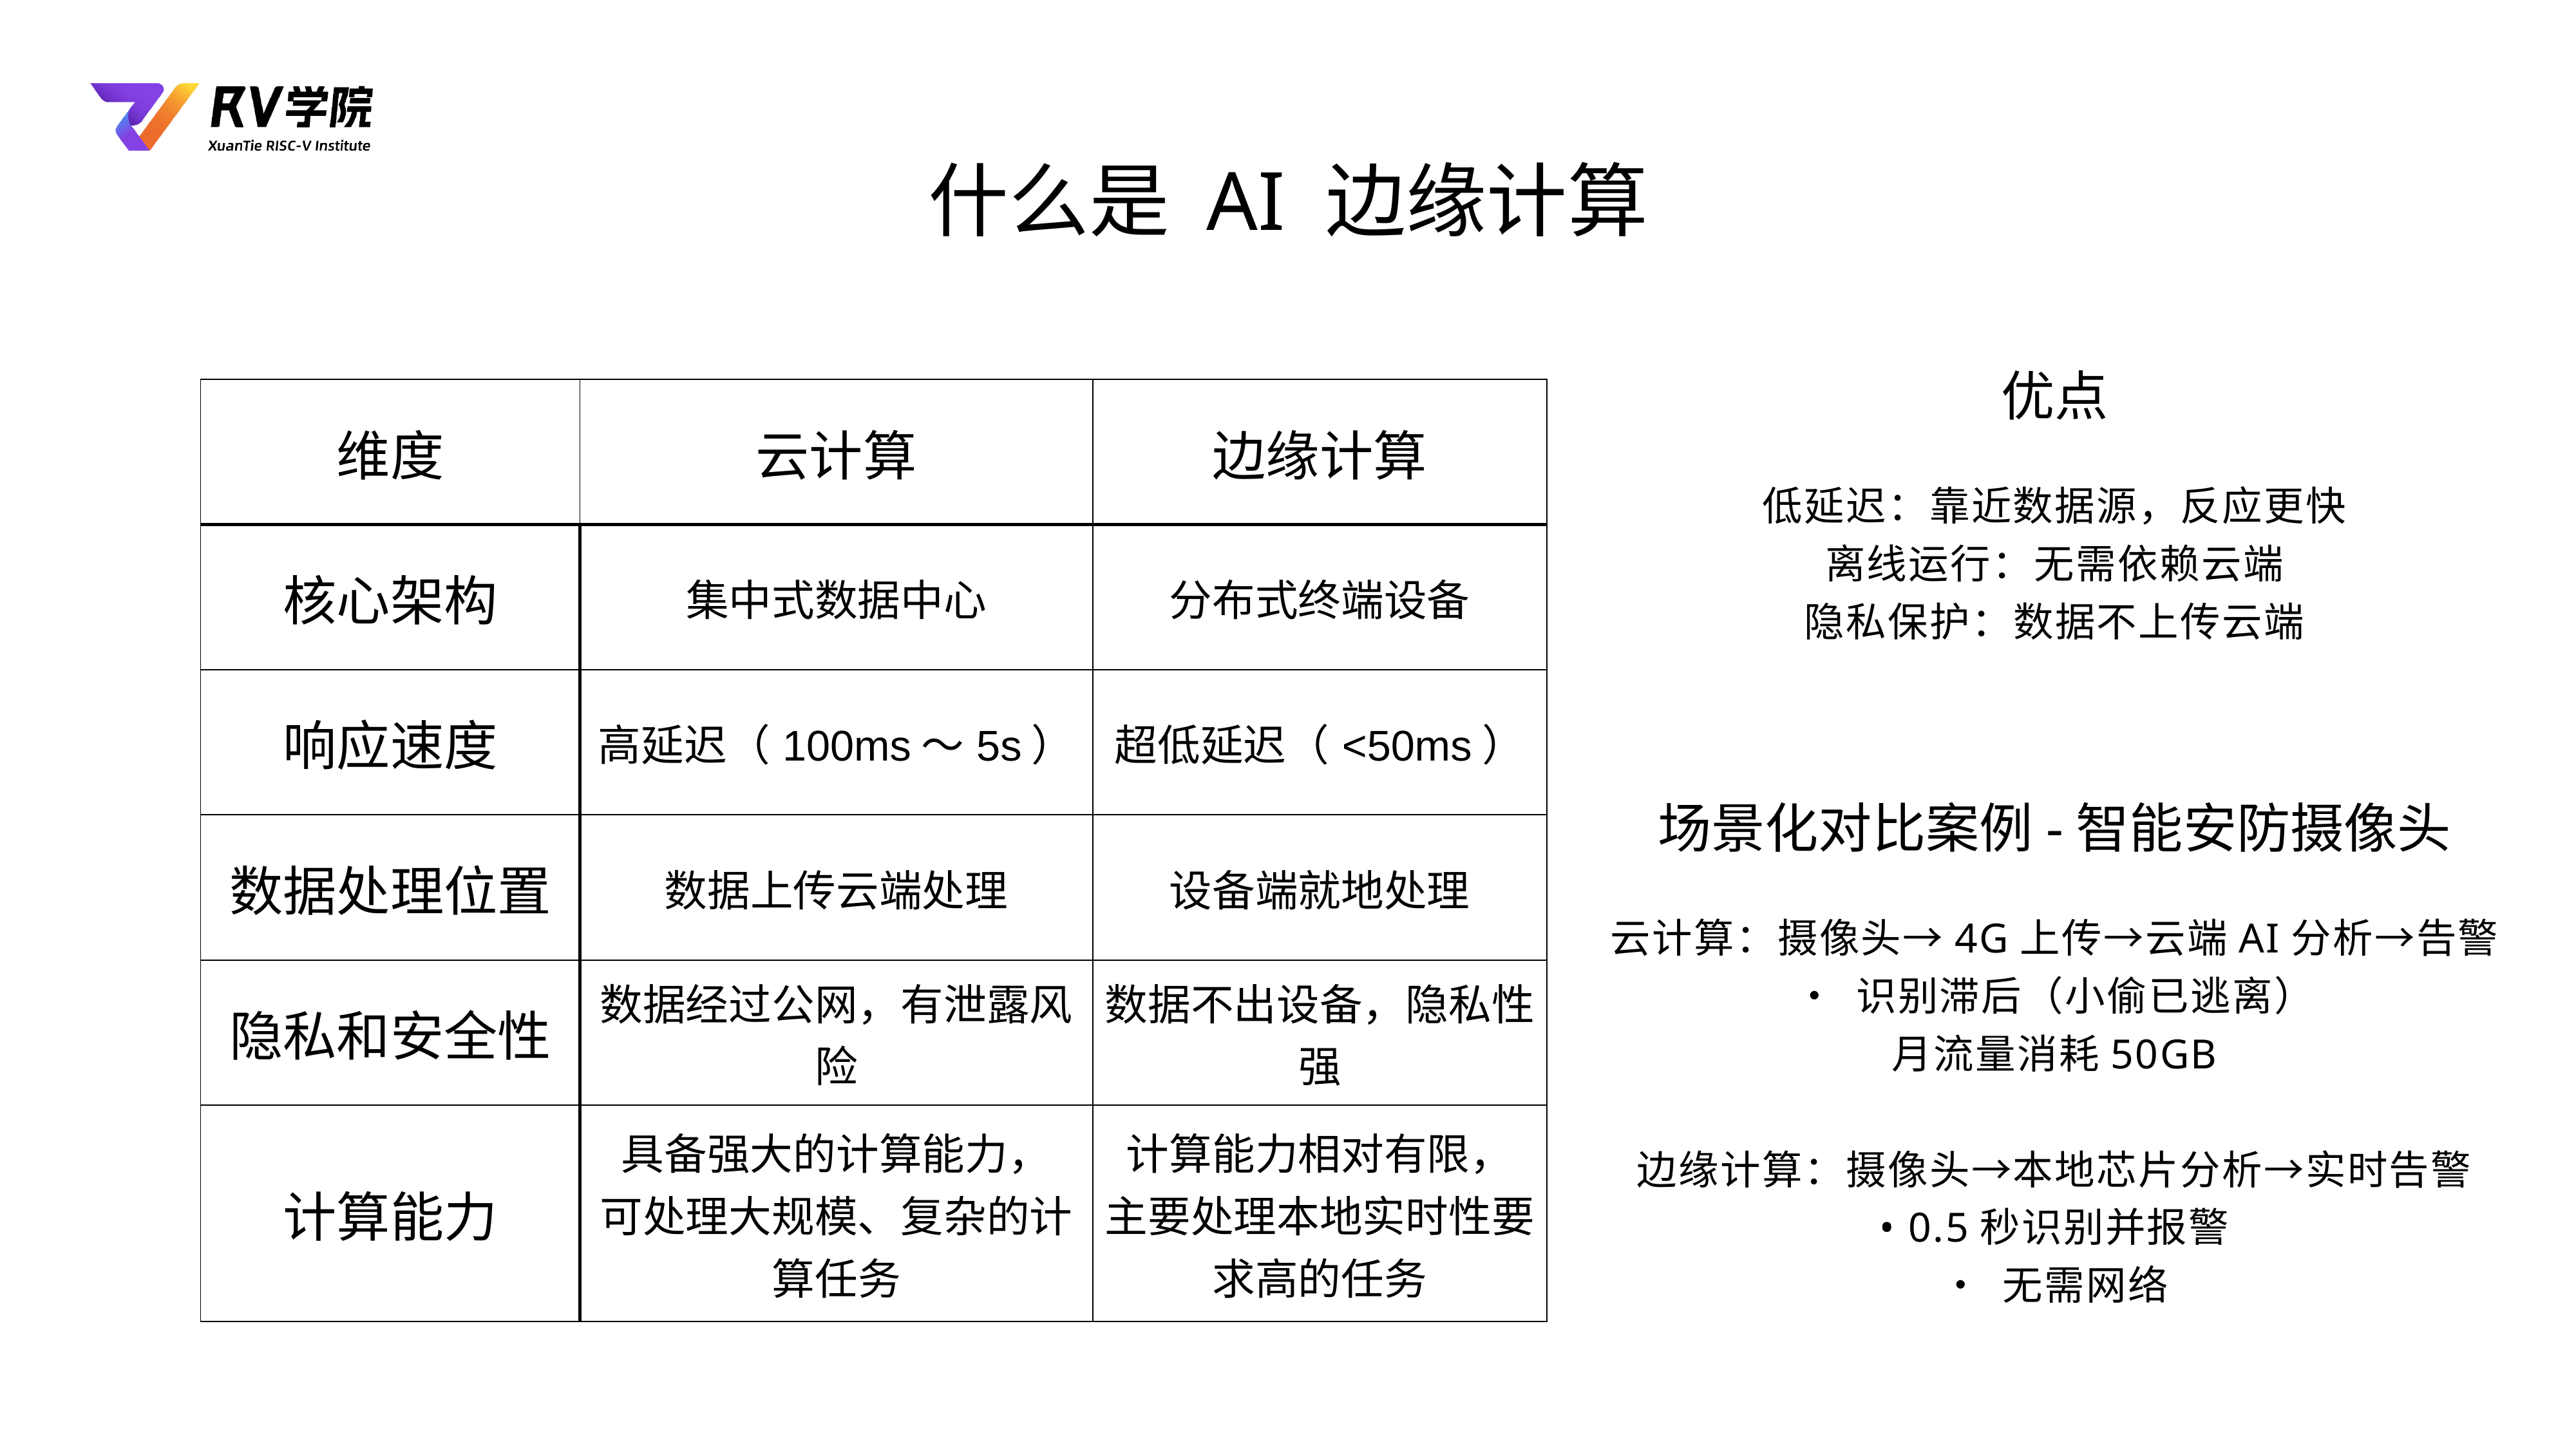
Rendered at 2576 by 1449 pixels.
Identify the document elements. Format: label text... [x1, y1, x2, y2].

table_cell 隐私和安全性 [201, 961, 578, 1104]
table_cell 集中式数据中心 [582, 526, 1092, 669]
table_header 云计算 [580, 380, 1092, 523]
table_cell 设备端就地处理 [1094, 815, 1546, 960]
table_cell 数据不出设备，隐私性强 [1094, 961, 1546, 1104]
table_cell 数据上传云端处理 [582, 815, 1092, 960]
text_box 场景化对比案例-智能安防摄像头 [1654, 791, 2455, 862]
text_box 云计算：摄像头→4G上传→云端AI分析→告警 • 识别滞后（小偷已逃离） 月流量消耗50GB 边缘计算：摄像头→本地芯片分析→实时告警 • 0.5秒识别并报警 • 无需网络 [1607, 900, 2502, 1311]
table_cell 响应速度 [201, 670, 578, 814]
table_cell 计算能力相对有限， 主要处理本地实时性要求高的任务 [1094, 1106, 1546, 1321]
table_cell 数据处理位置 [201, 815, 578, 960]
text_box 低延迟：靠近数据源，反应更快 离线运行：无需依赖云端 隐私保护：数据不上传云端 [1759, 468, 2350, 648]
text_box 优点 [1998, 359, 2112, 430]
table_cell 计算能力 [201, 1106, 578, 1321]
table_cell 核心架构 [201, 526, 578, 669]
table_cell 分布式终端设备 [1094, 526, 1546, 669]
table_cell 超低延迟（<50ms） [1094, 670, 1546, 814]
table_cell 数据经过公网，有泄露风险 [582, 961, 1092, 1104]
table_cell 具备强大的计算能力， 可处理大规模、复杂的计算任务 [582, 1106, 1092, 1321]
table_header 维度 [201, 380, 580, 523]
picture [90, 83, 373, 151]
table_header 边缘计算 [1094, 380, 1546, 523]
table_cell 高延迟（100ms～5s） [582, 670, 1092, 814]
text_box 什么是 AI 边缘计算 [713, 147, 1863, 249]
